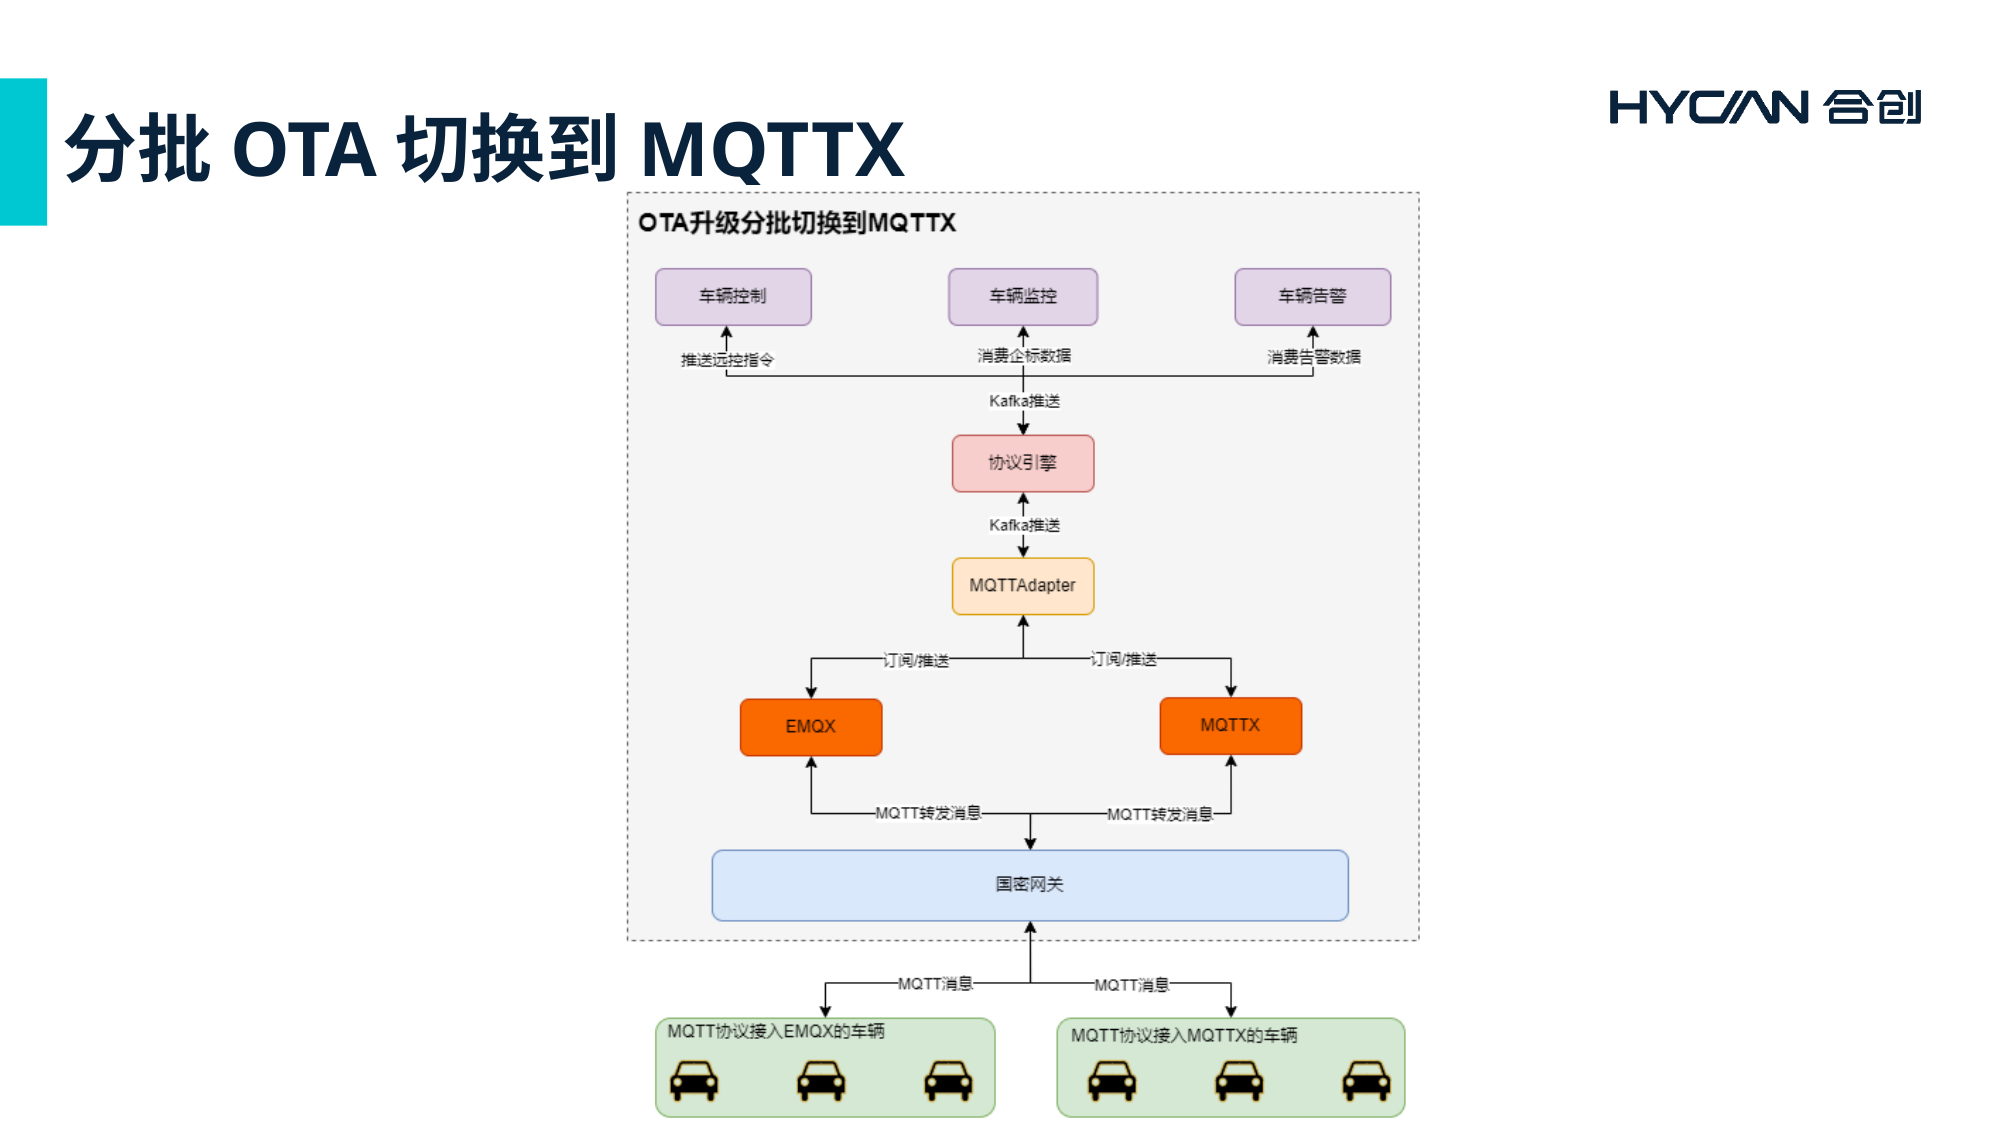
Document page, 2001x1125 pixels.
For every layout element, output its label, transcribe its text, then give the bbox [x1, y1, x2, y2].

title 分批OTA切换到MQTTX [47, 78, 1561, 226]
picture [1603, 78, 1925, 131]
picture [620, 185, 1427, 1125]
